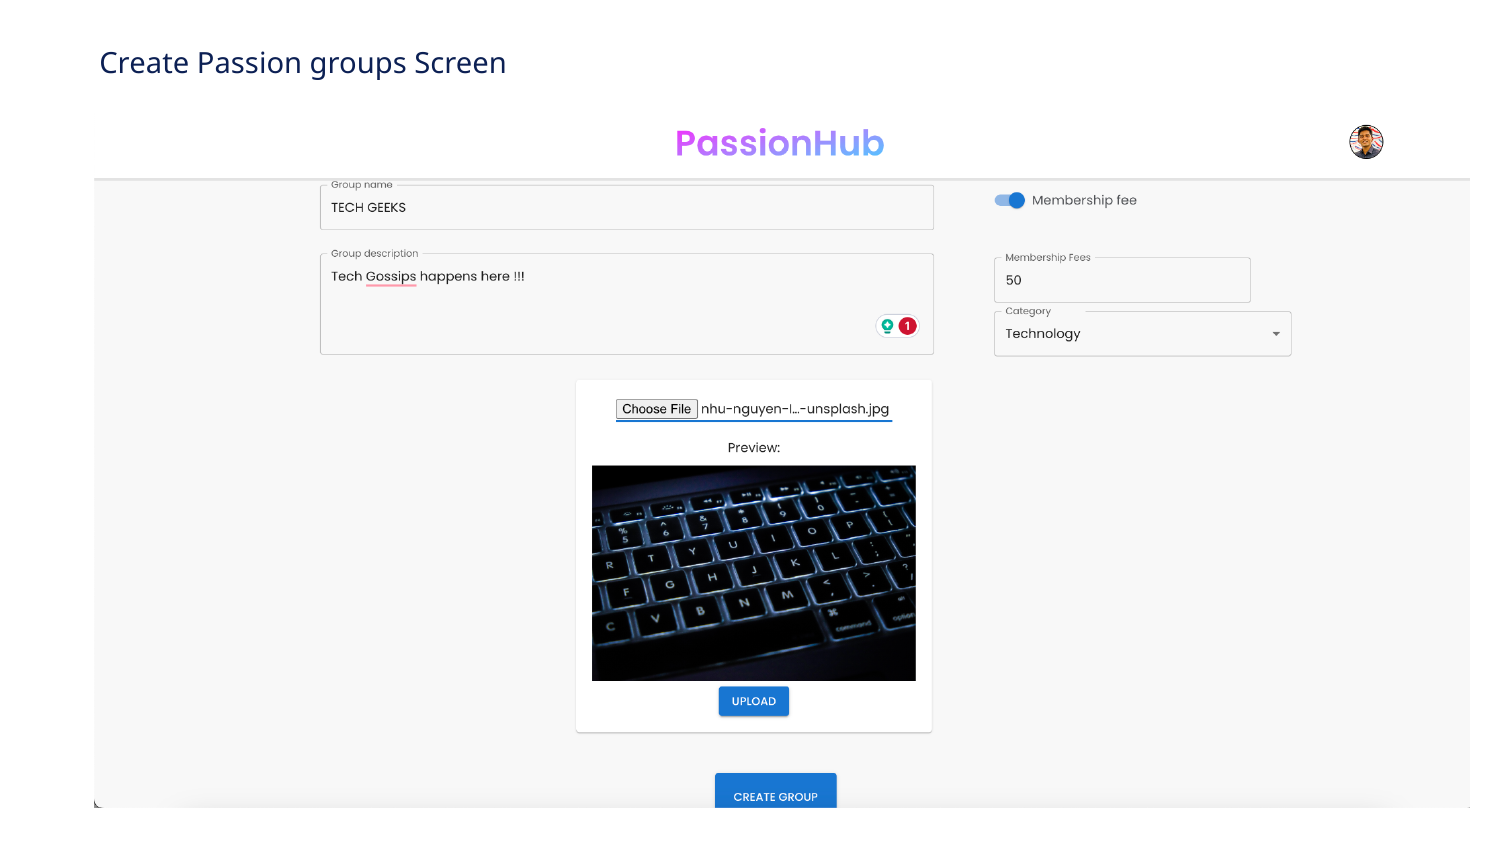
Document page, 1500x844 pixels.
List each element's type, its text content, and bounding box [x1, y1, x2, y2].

text_box Create Passion groups Screen [84, 29, 622, 95]
picture [94, 112, 1470, 808]
